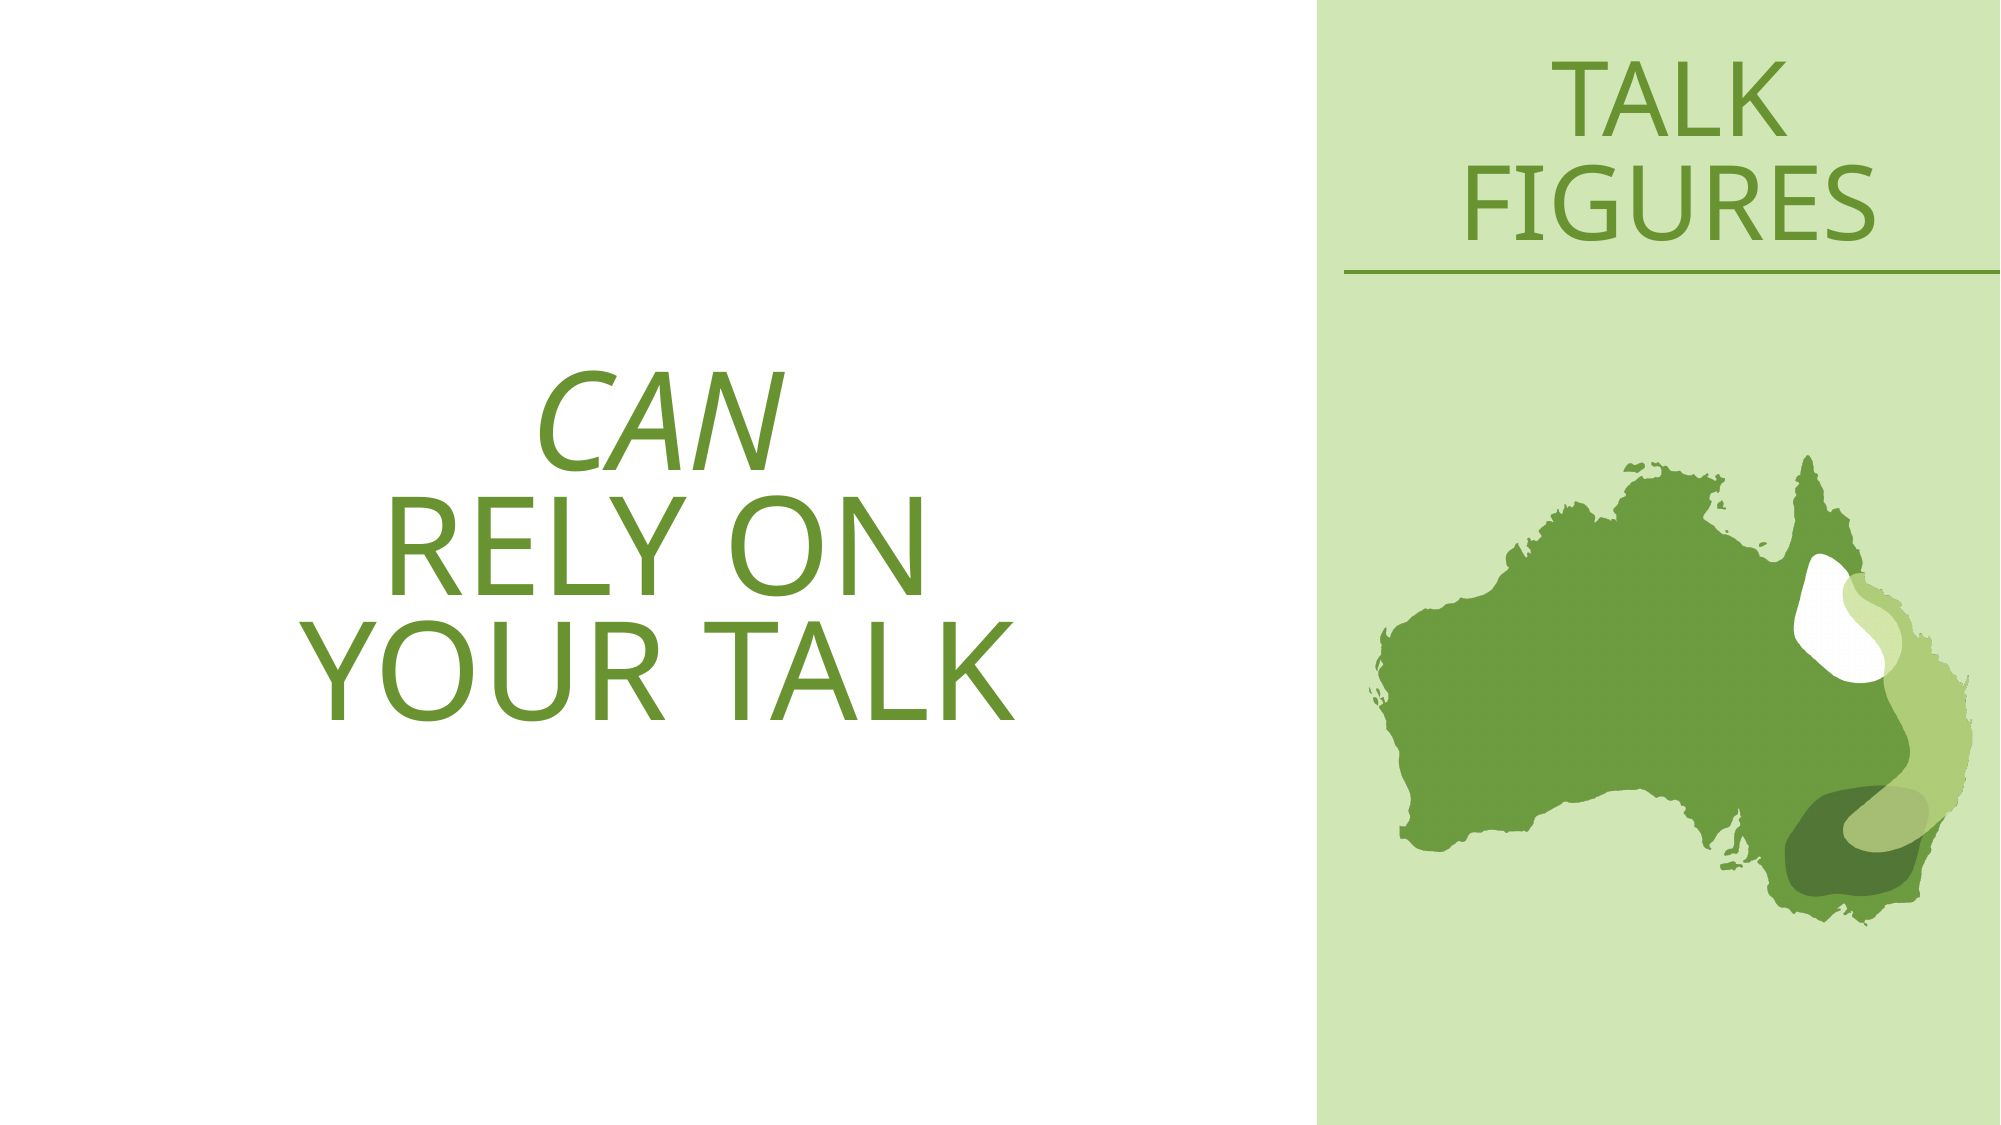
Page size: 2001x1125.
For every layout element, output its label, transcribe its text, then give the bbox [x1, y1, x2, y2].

text_box [1316, 0, 2000, 1125]
picture [1347, 455, 1973, 1043]
text_box CAN RELY ON YOUR TALK [254, 365, 1061, 839]
text_box TALK FIGURES [1339, 45, 2000, 269]
